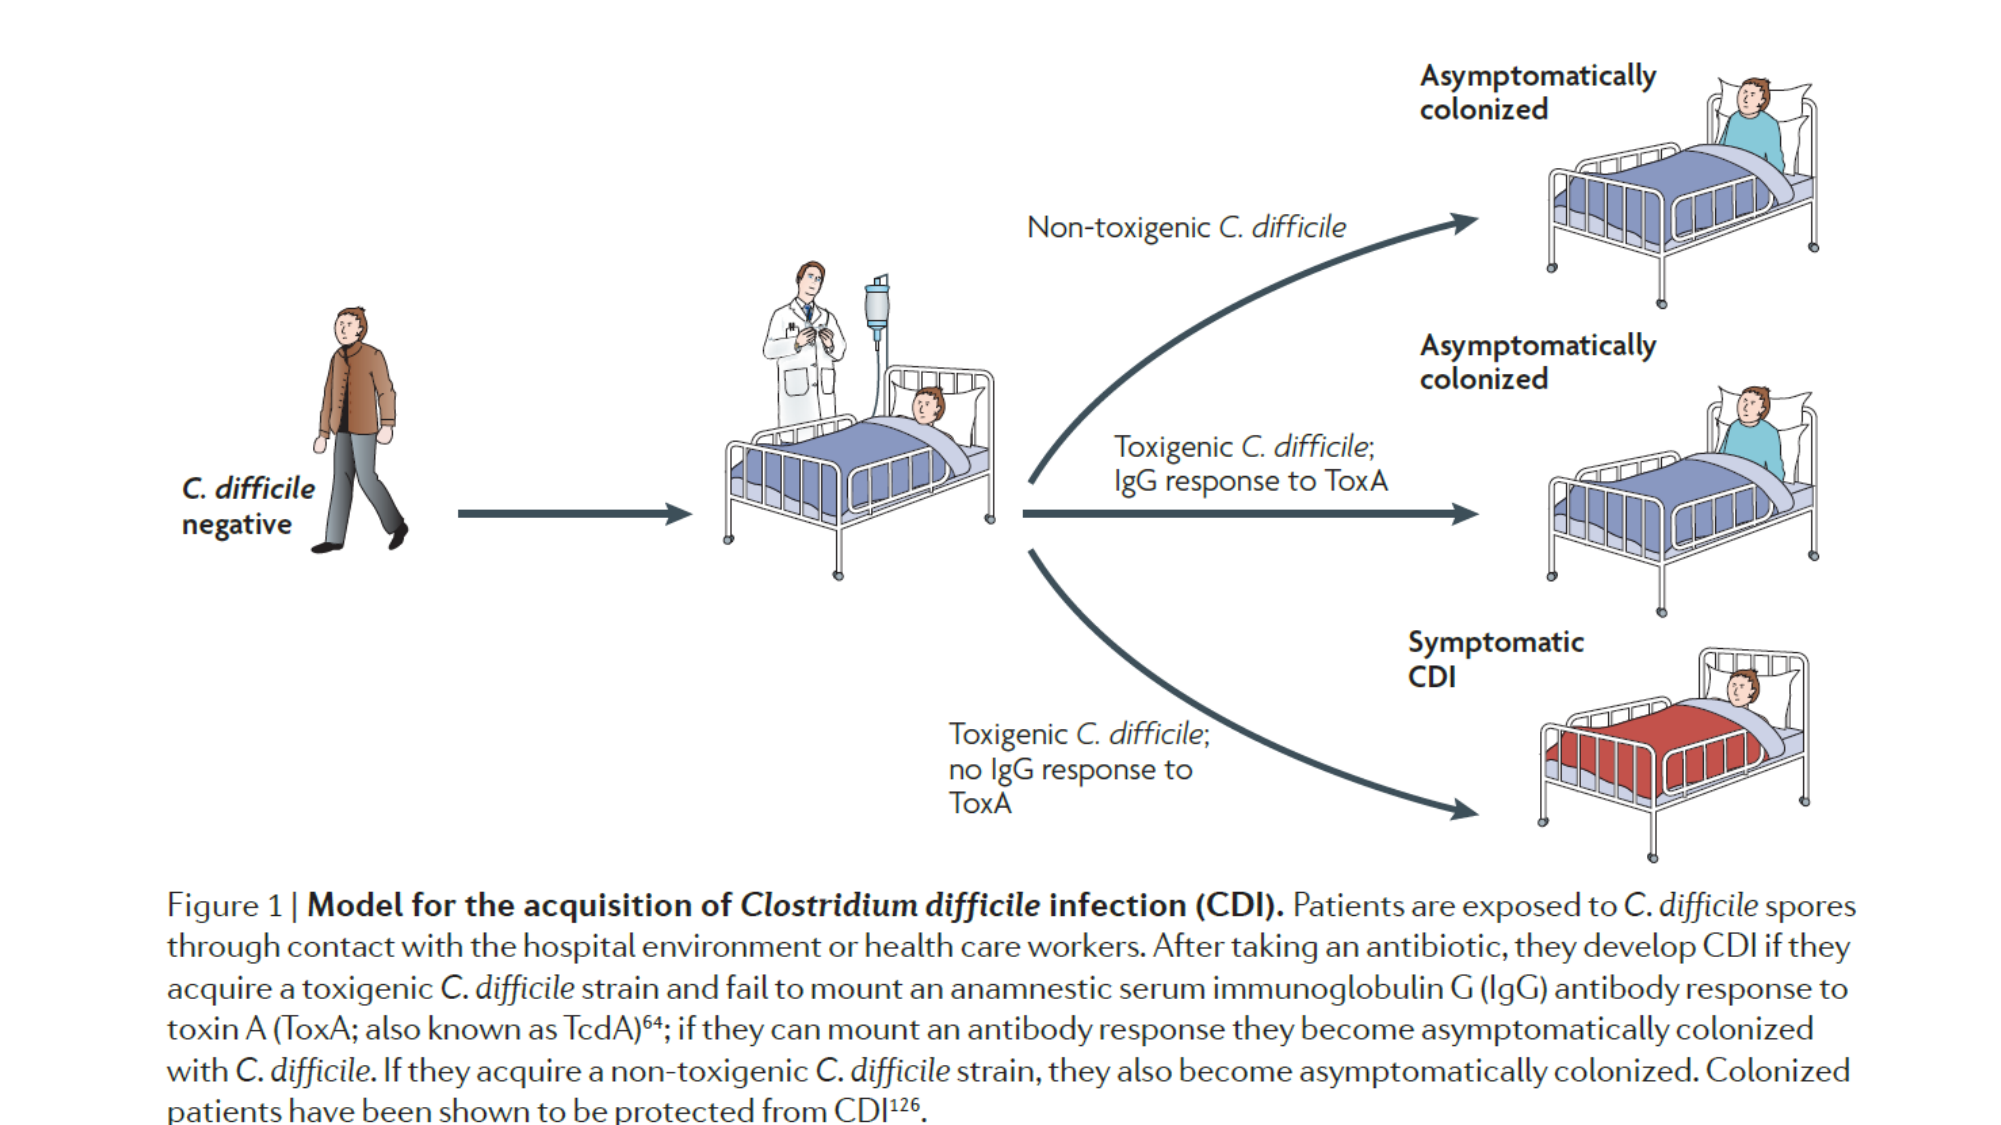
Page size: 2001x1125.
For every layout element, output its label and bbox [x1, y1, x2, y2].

picture [139, 0, 1861, 1125]
